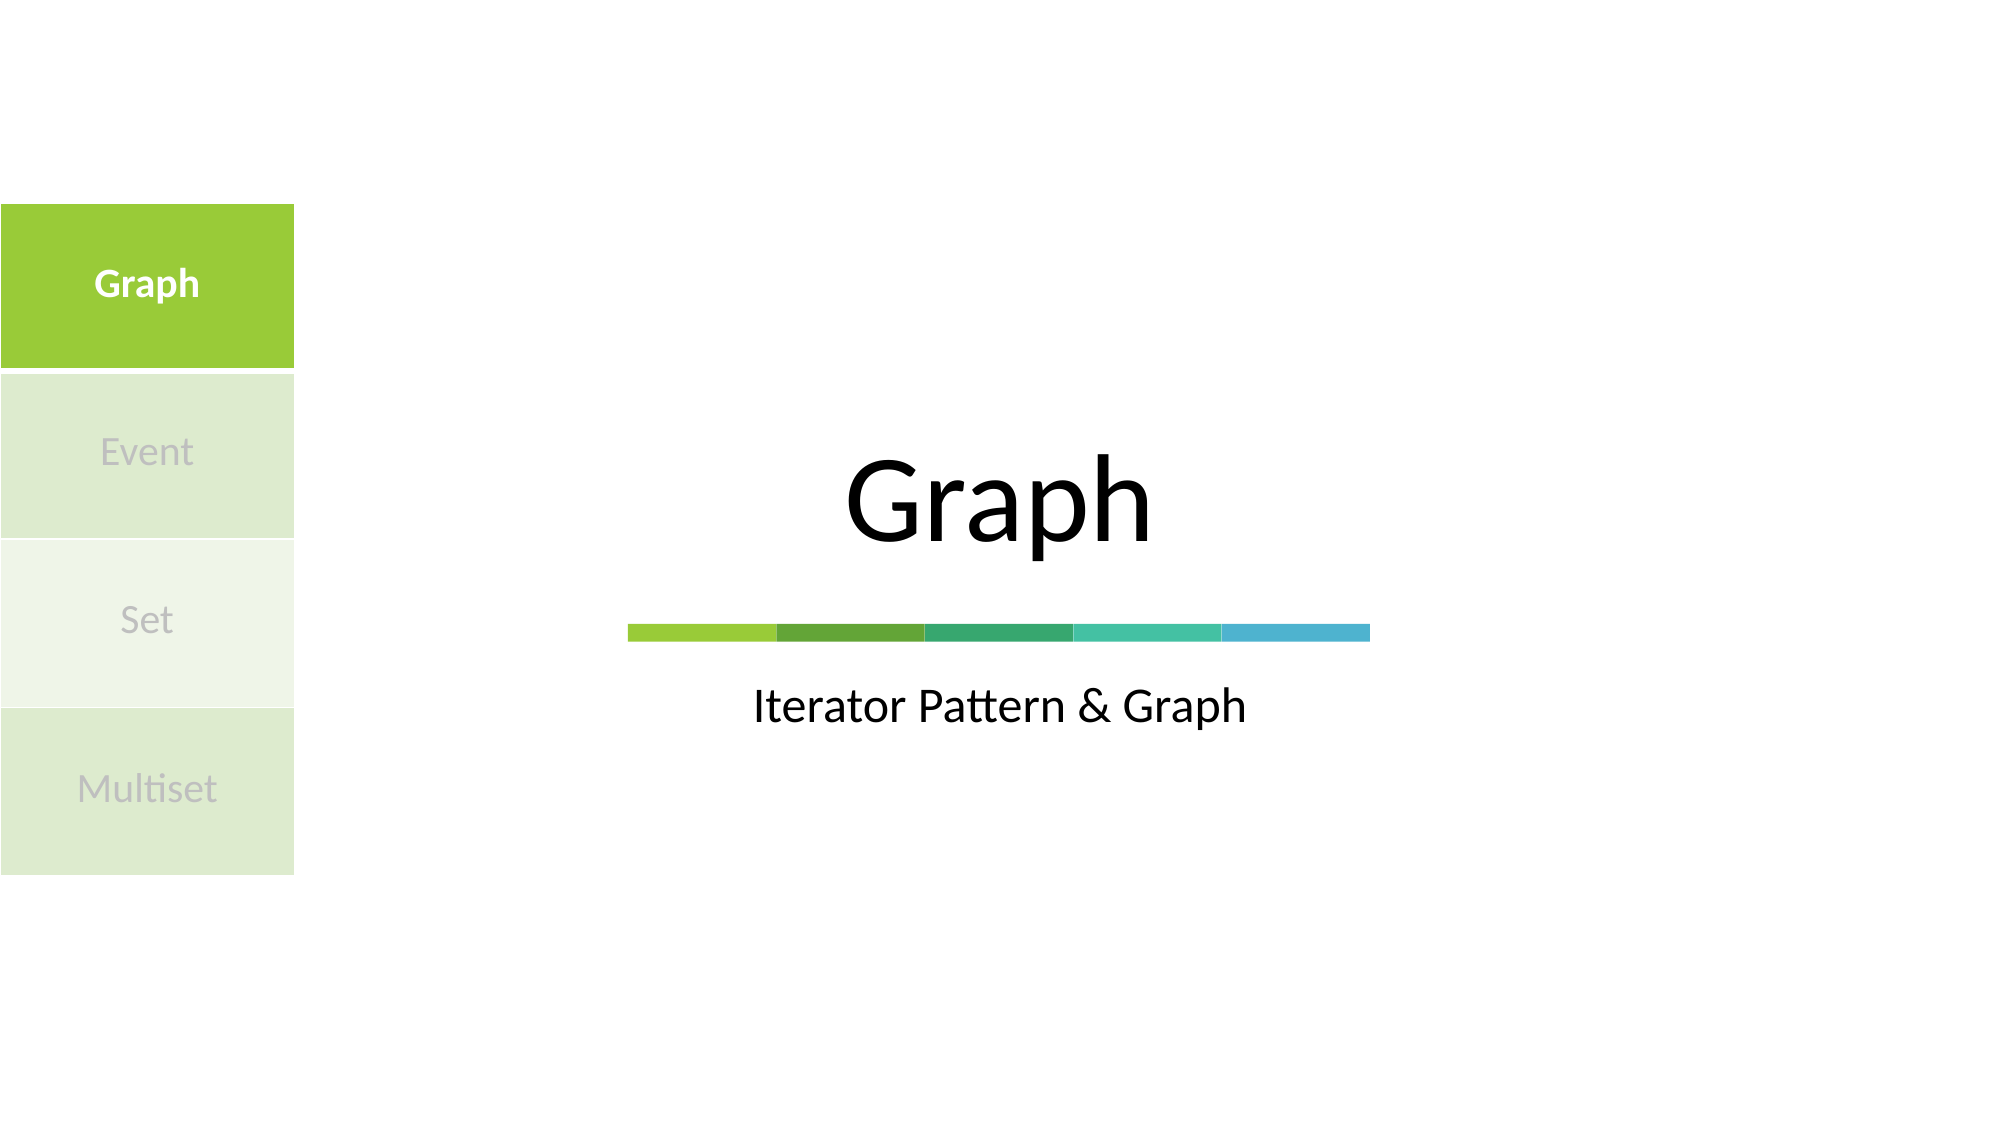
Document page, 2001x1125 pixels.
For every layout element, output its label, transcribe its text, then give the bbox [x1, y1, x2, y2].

table_header Graph [1, 204, 294, 368]
table_cell Event [1, 374, 294, 538]
table_cell Multiset [1, 708, 294, 875]
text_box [627, 623, 1370, 642]
table_cell Set [1, 540, 294, 707]
title Graph [249, 184, 1750, 576]
subtitle Iterator Pattern & Graph [296, 590, 1750, 863]
